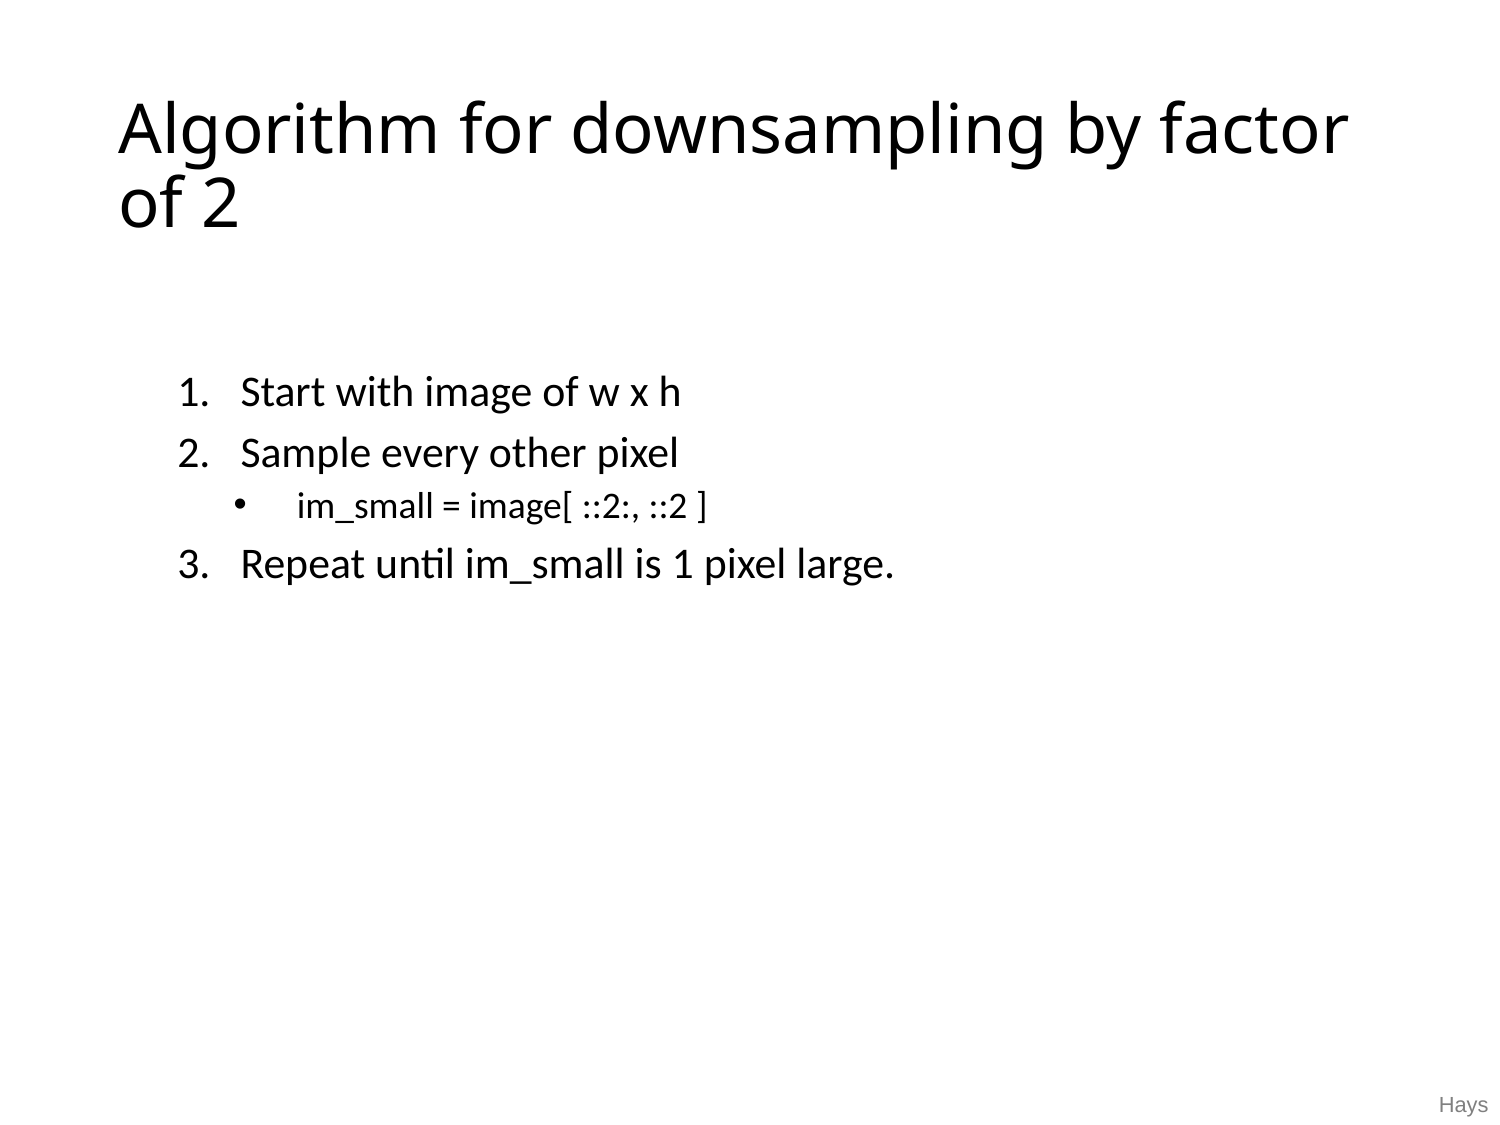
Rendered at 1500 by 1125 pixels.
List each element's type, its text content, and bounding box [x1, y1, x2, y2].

text_box Hays [1424, 1083, 1500, 1125]
title Algorithm for downsampling by factor of 2 [103, 59, 1397, 278]
text_box Start with image of w x h Sample every other pixel im_small = image[ ::2:, ::2 ] Repeat until im_small is 1 pixel large. [162, 293, 1025, 926]
